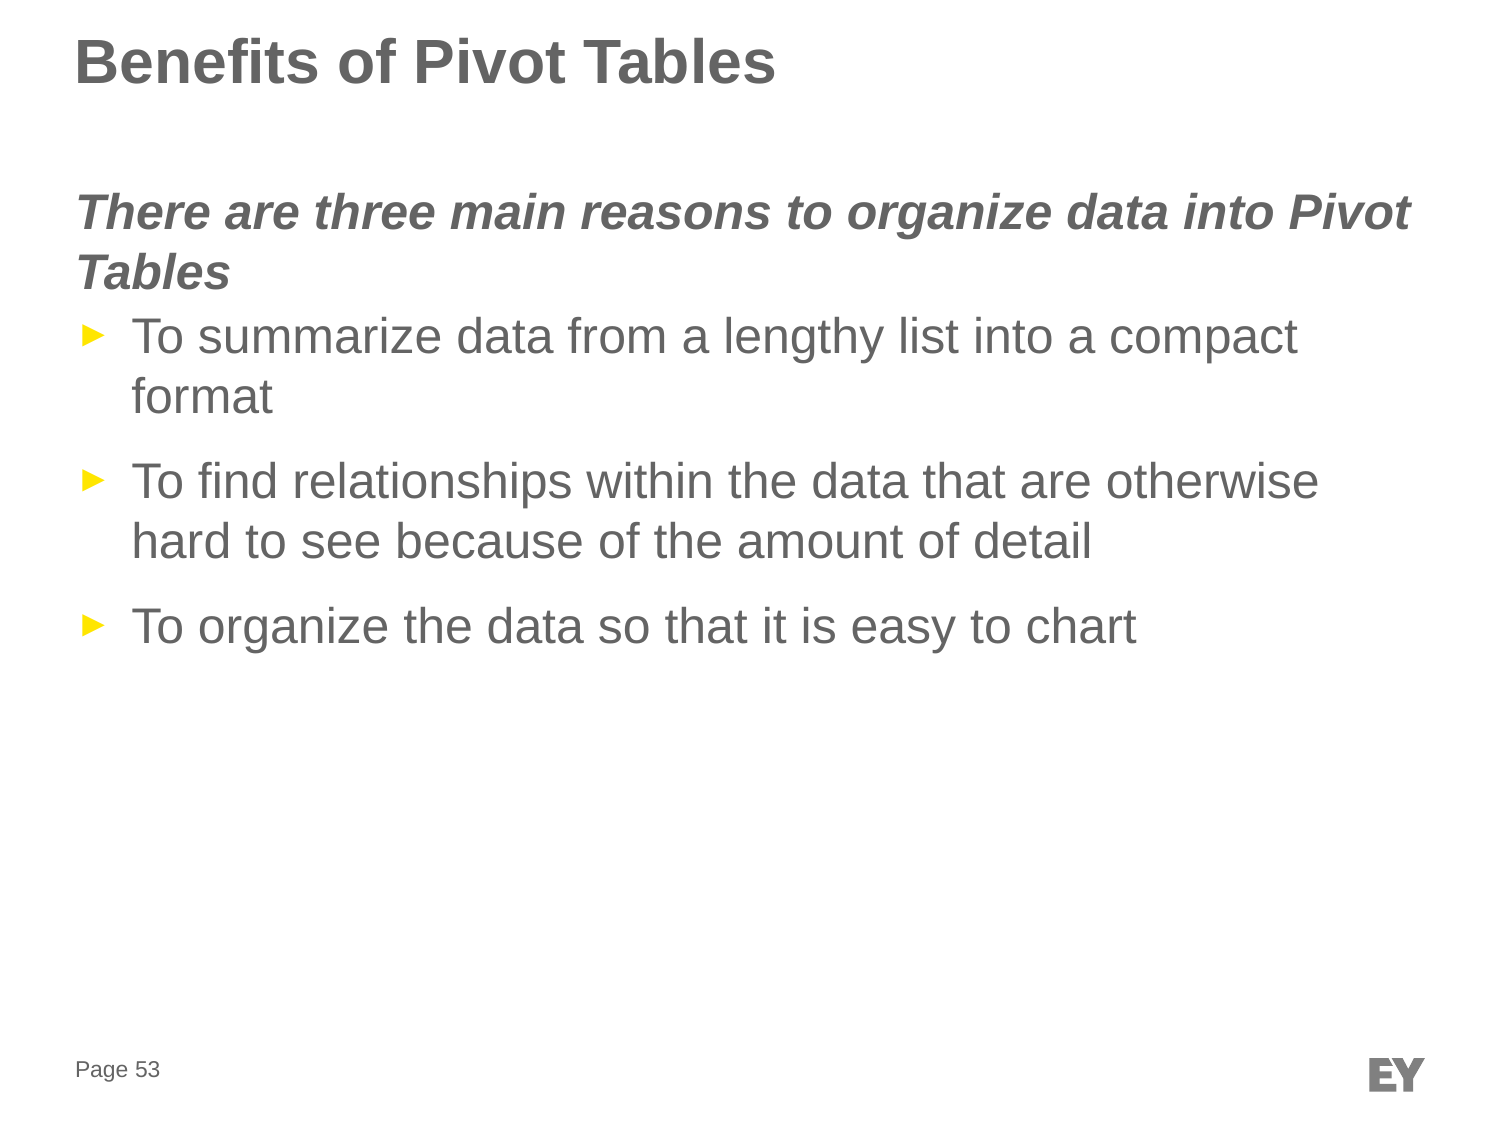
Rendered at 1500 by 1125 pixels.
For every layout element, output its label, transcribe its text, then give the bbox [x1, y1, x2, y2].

title Benefits of Pivot Tables [74, 33, 1425, 175]
list To summarize data from a lengthy list into a compact format To find relationships within the data that are otherwise hard to see because of the amount of detail To organize the data so that it is easy to chart [75, 303, 1425, 1005]
list There are three main reasons to organize data into Pivot Tables [75, 179, 1425, 268]
